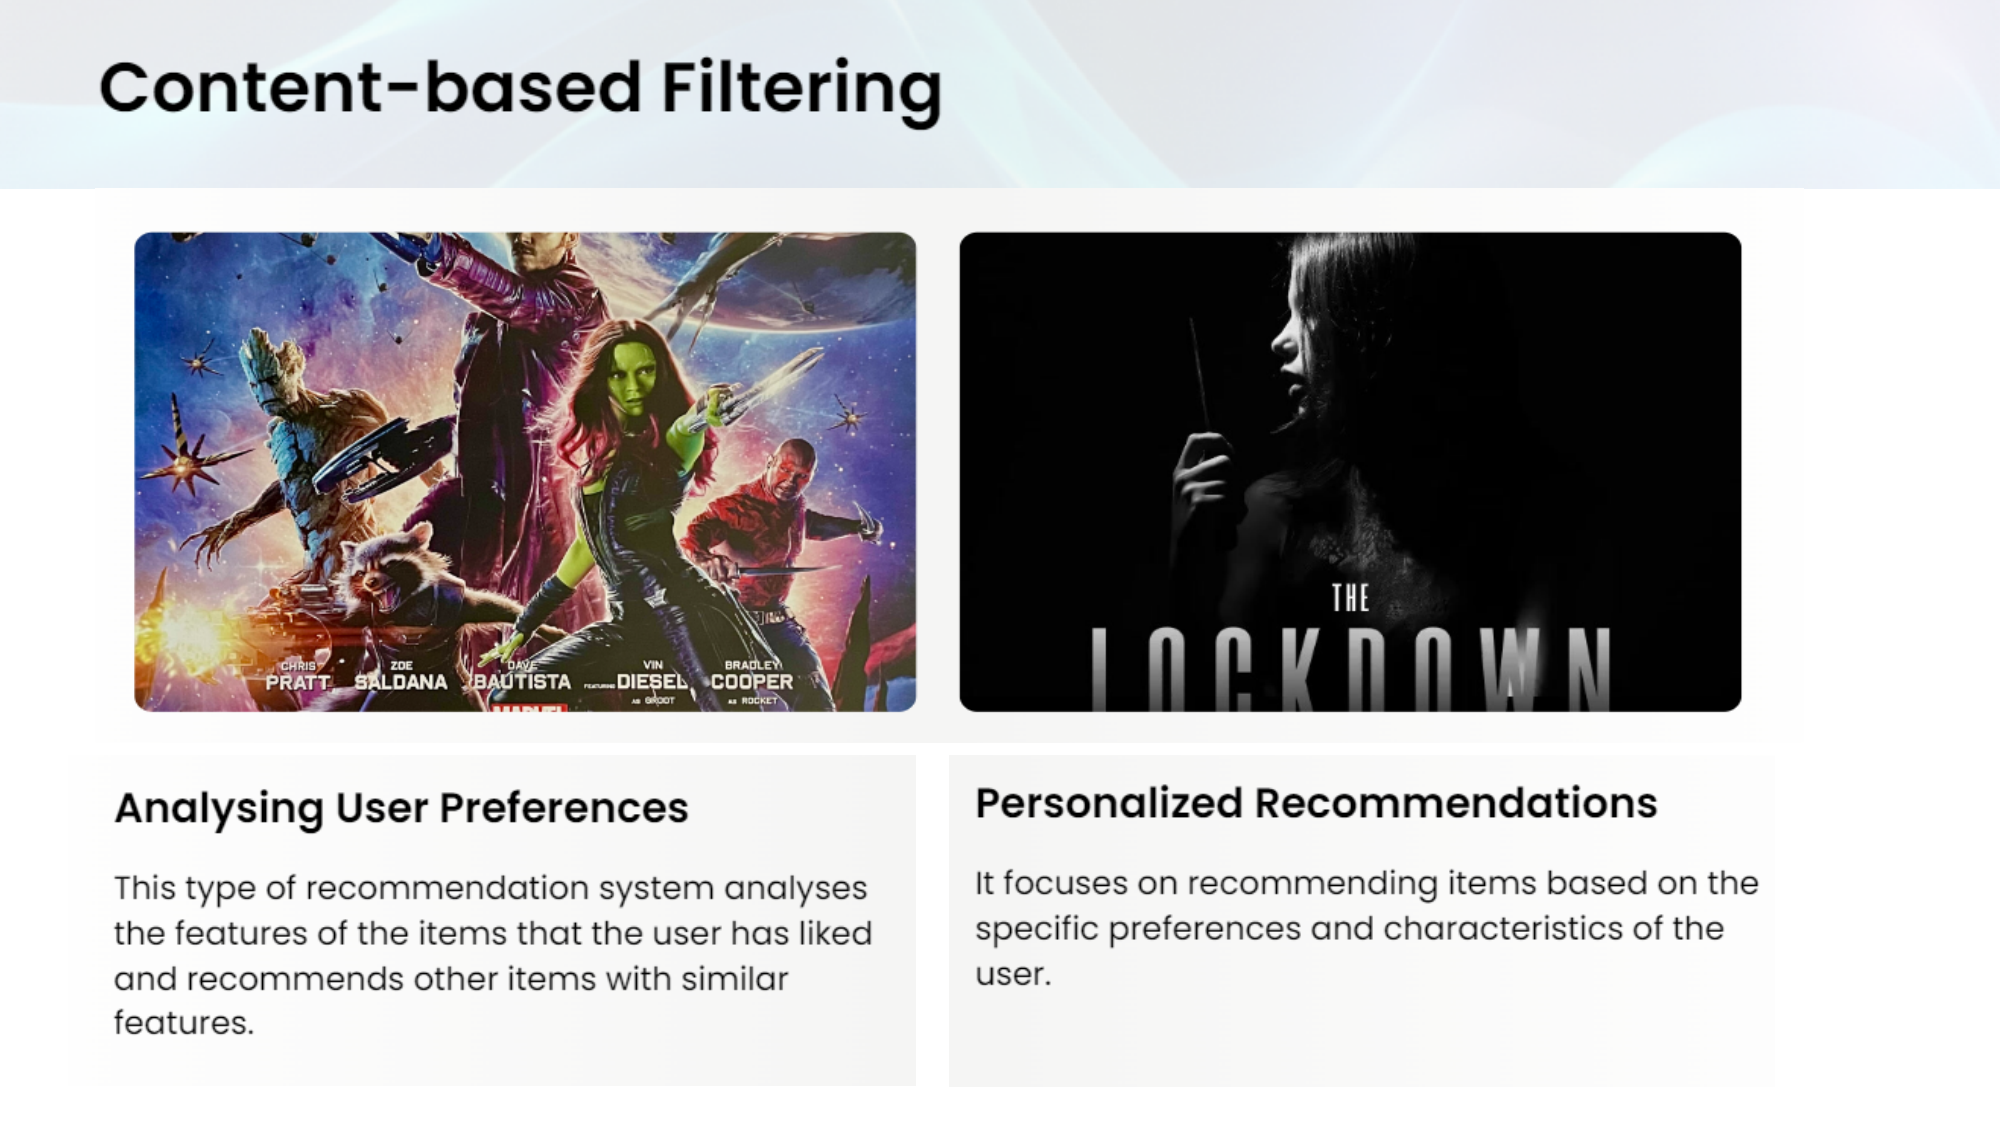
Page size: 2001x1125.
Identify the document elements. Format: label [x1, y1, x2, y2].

picture [0, 0, 2000, 743]
picture [949, 755, 1775, 1087]
list [68, 755, 916, 1086]
